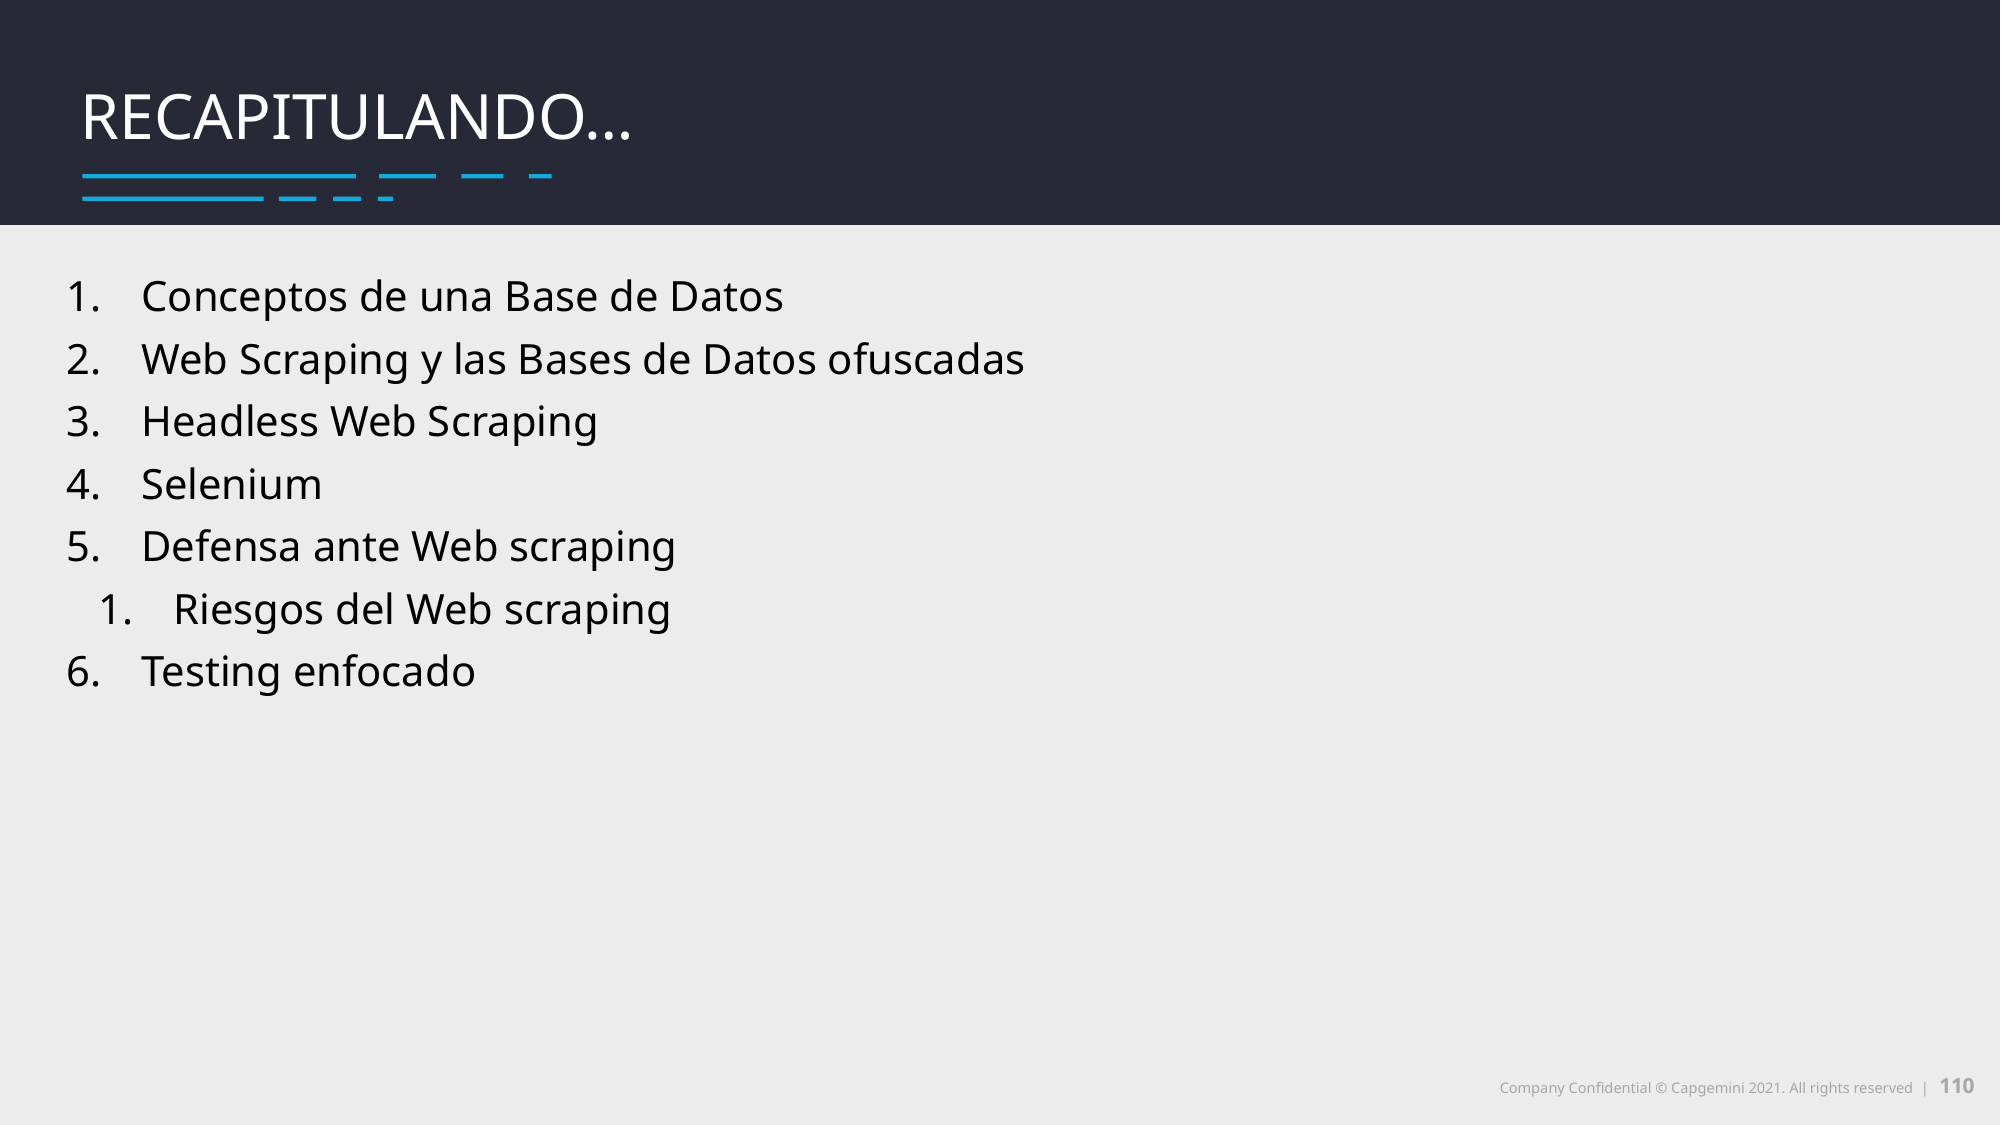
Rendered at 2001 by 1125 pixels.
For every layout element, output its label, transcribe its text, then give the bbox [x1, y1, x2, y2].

list Conceptos de una Base de Datos Web Scraping y las Bases de Datos ofuscadas Headless Web Scraping Selenium Defensa ante Web scraping Riesgos del Web scraping Testing enfocado [65, 269, 1938, 1049]
text_box recapitulando… [80, 76, 1749, 257]
text_box [0, 0, 2000, 225]
text_box 110 [1903, 1072, 2000, 1101]
